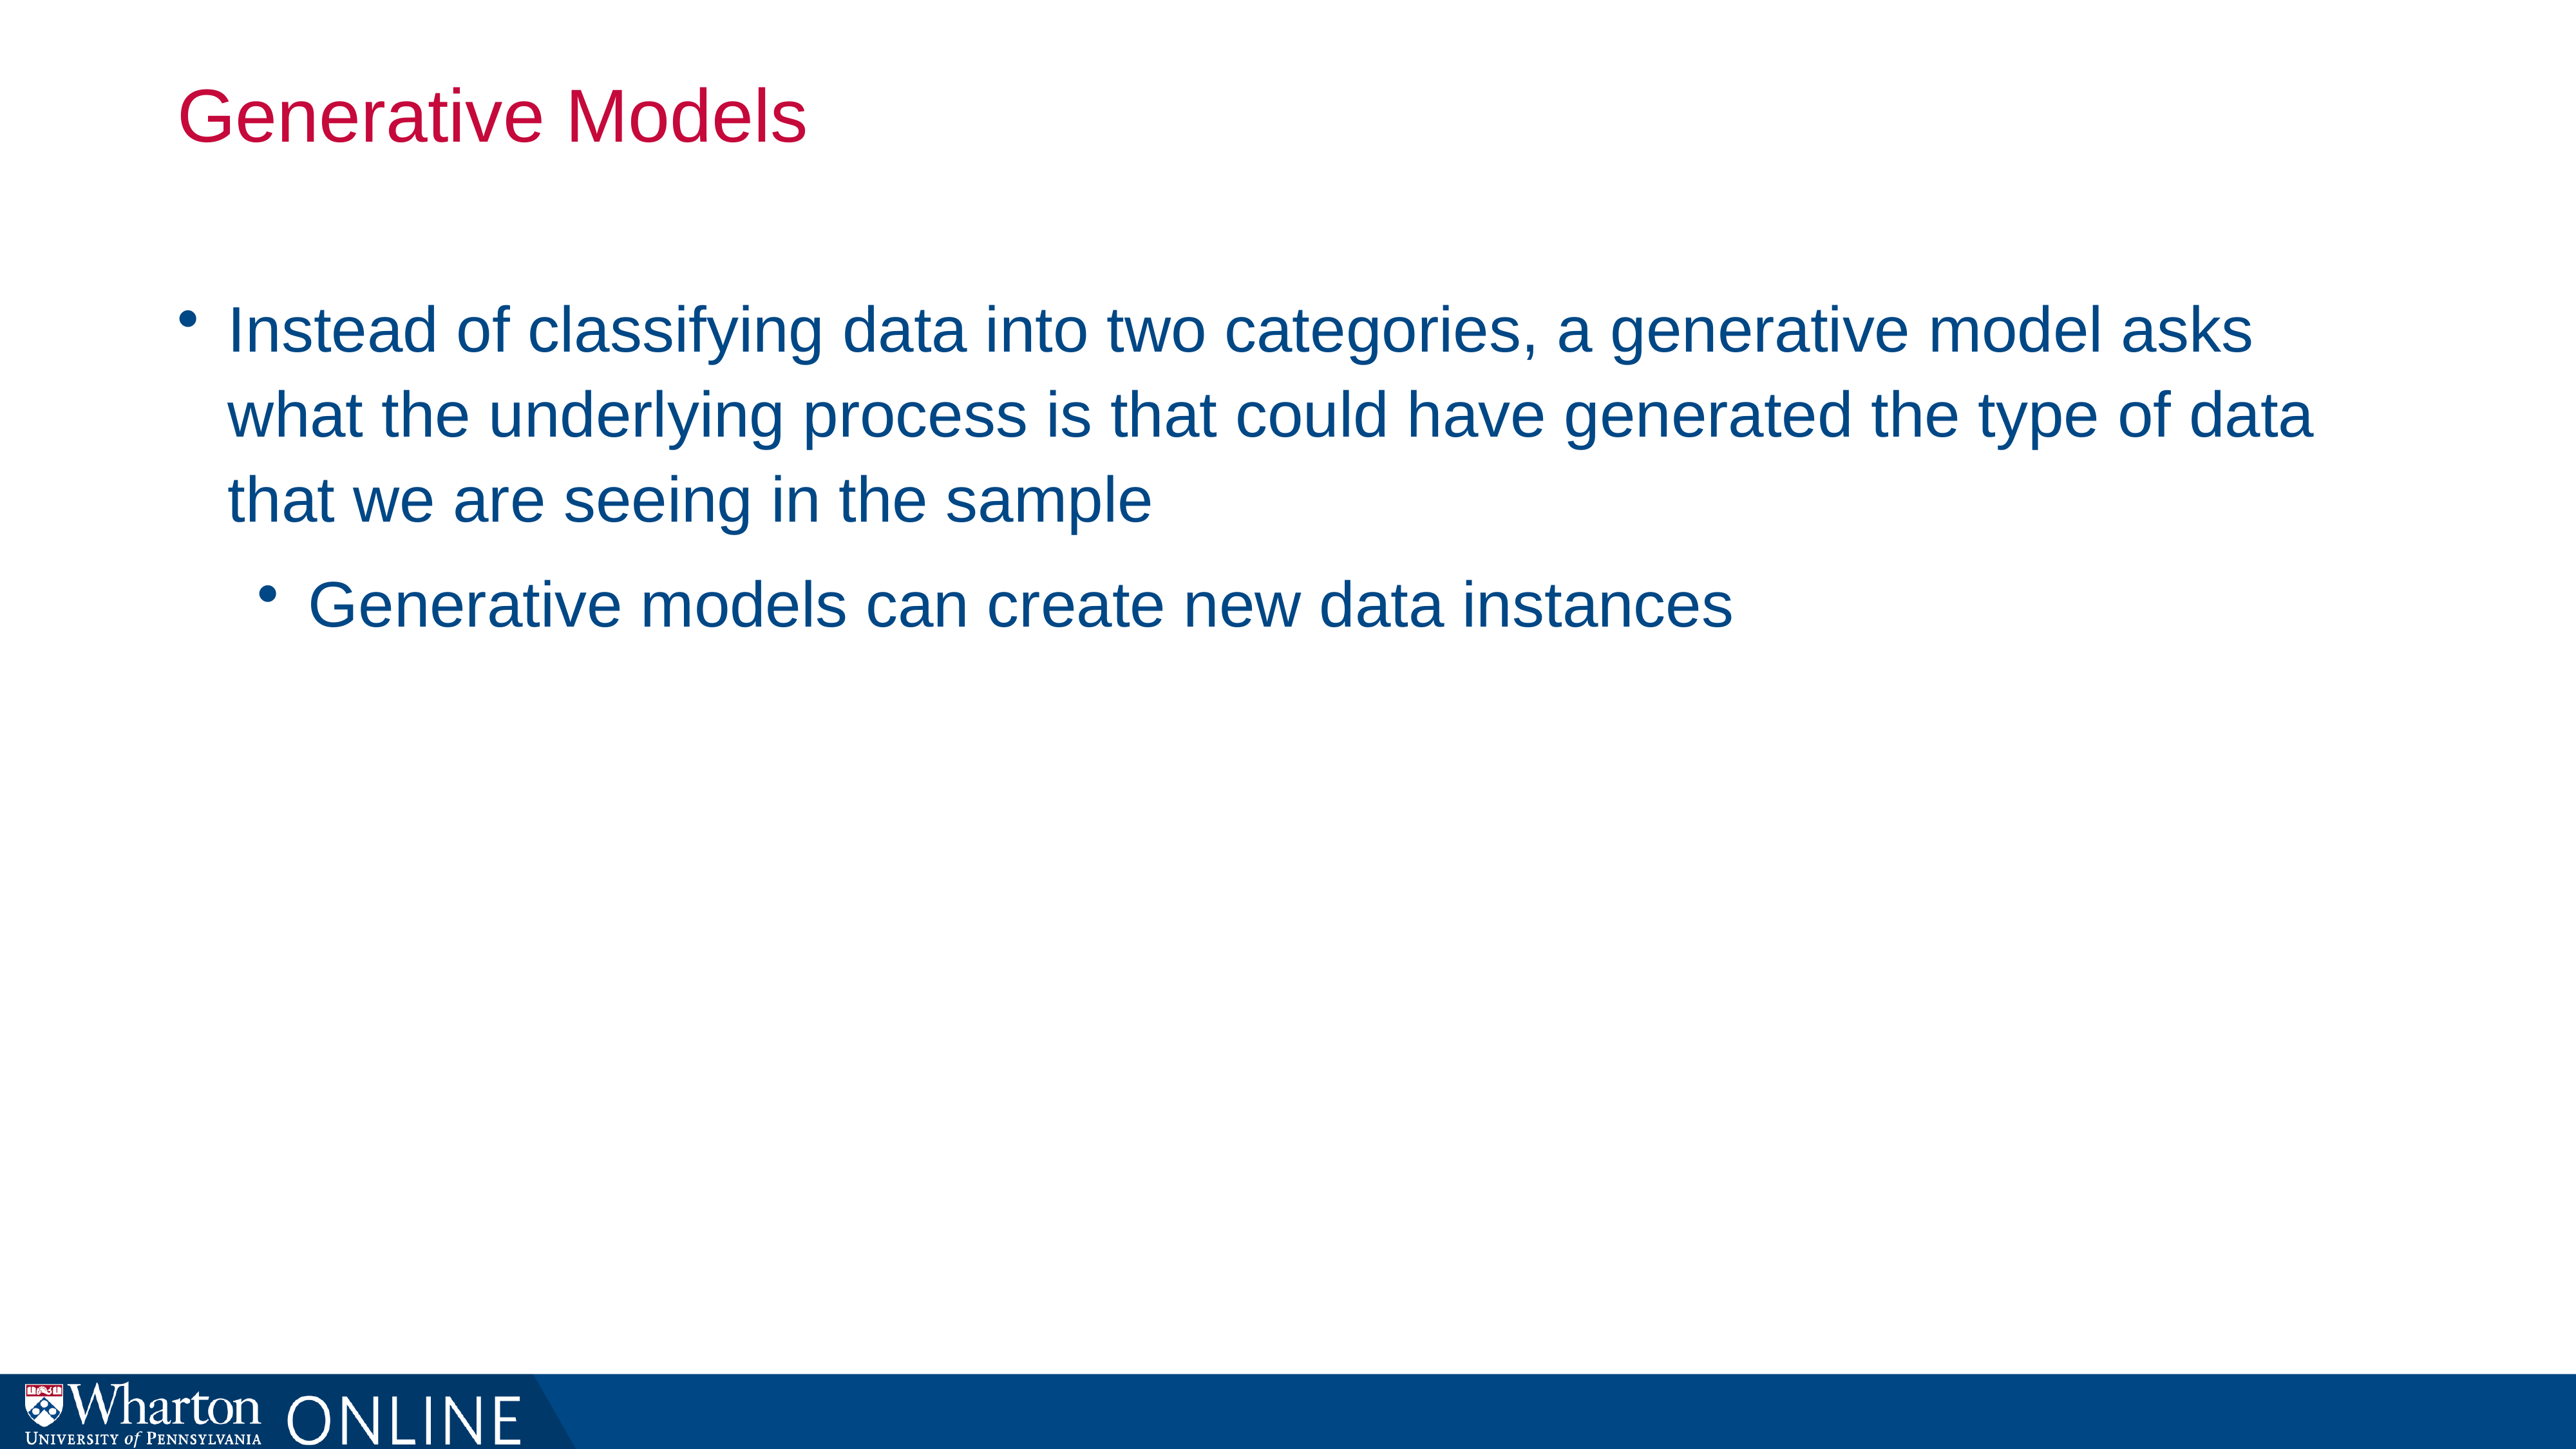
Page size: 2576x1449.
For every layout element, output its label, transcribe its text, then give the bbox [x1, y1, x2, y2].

title Generative Models [176, 77, 2400, 179]
list Instead of classifying data into two categories, a generative model asks what the underlying process is that could have generated the type of data that we are seeing in the sample Generative models can create new data instances [176, 279, 2400, 1281]
picture [25, 1381, 520, 1448]
